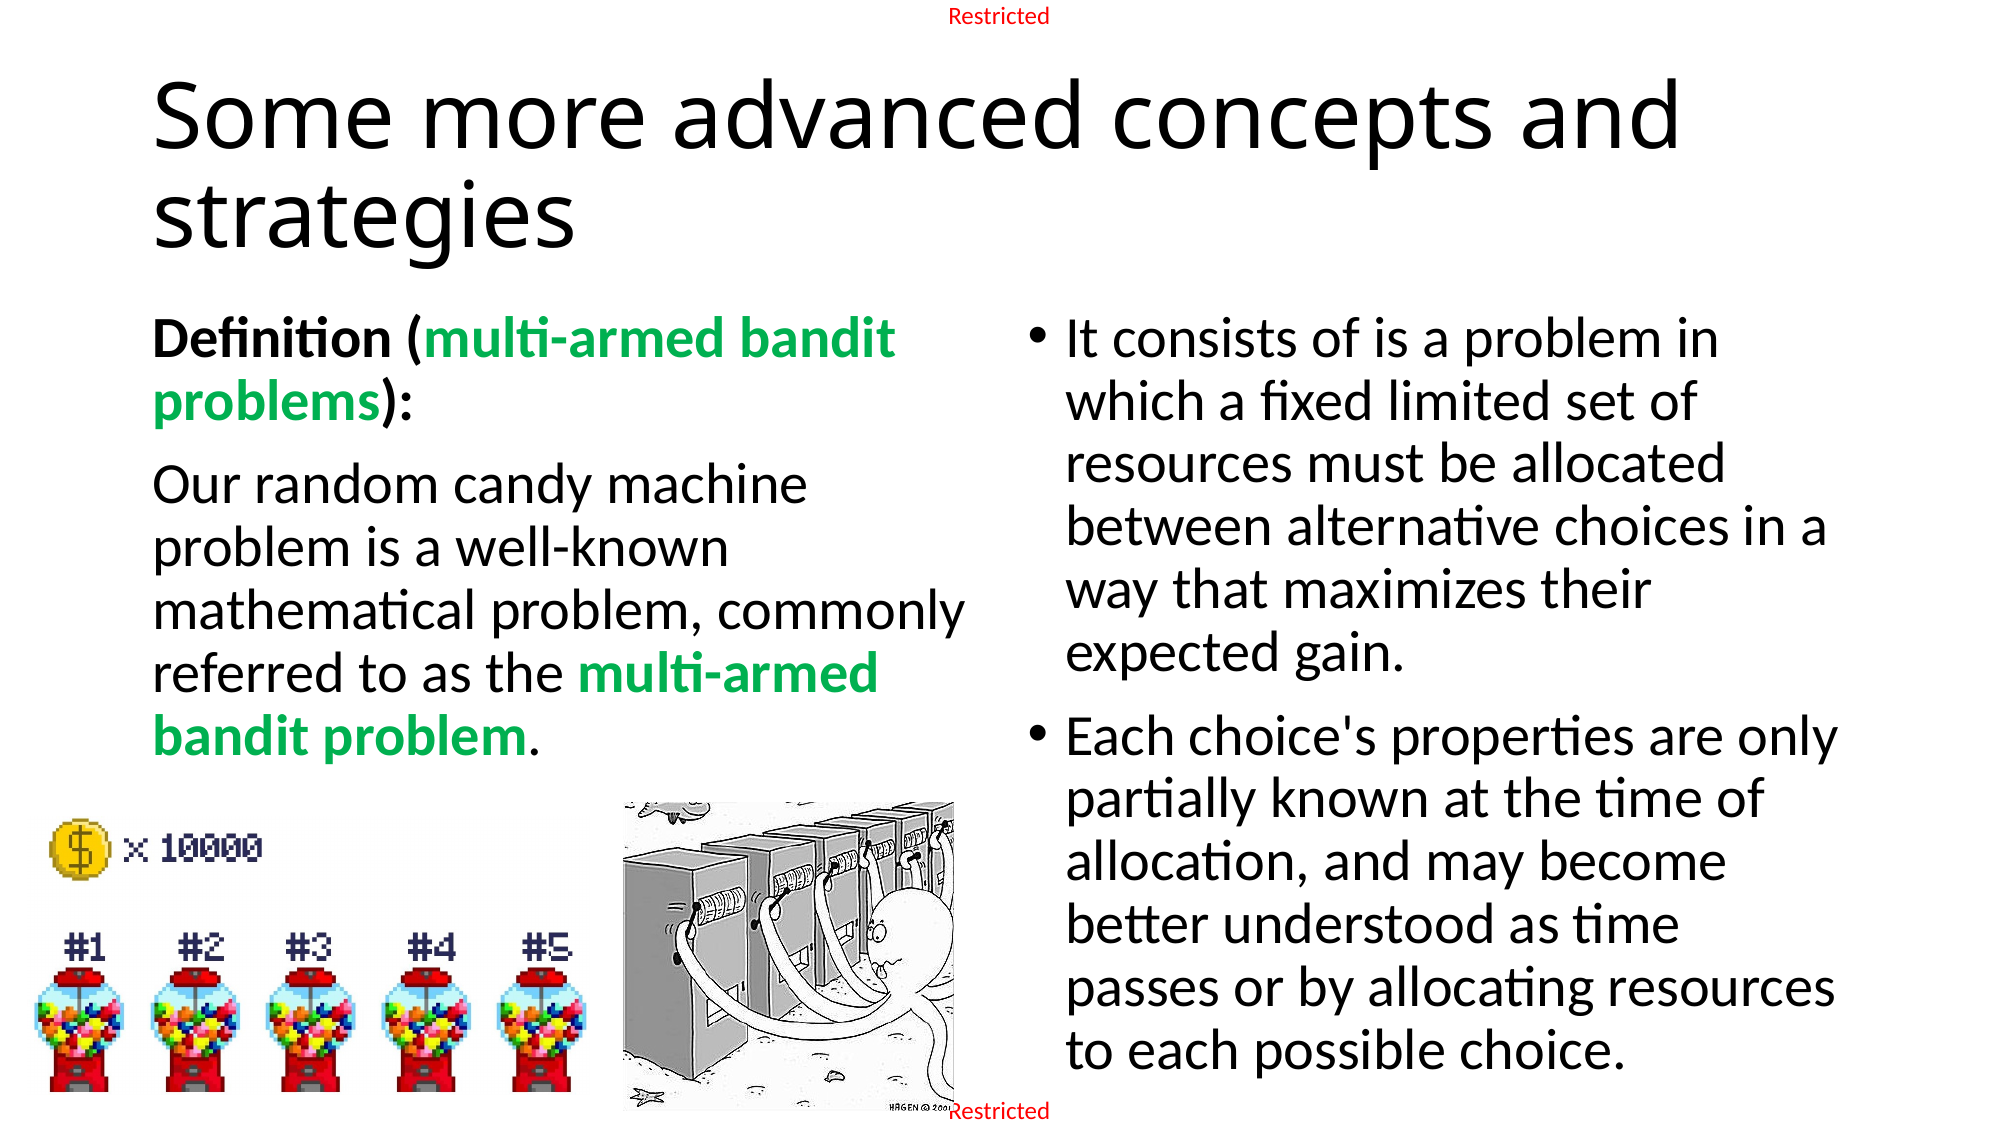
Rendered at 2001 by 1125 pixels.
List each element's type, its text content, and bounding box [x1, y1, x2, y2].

picture [27, 816, 590, 1095]
picture [623, 802, 954, 1111]
list Definition (multi-armed bandit problems): Our random candy machine problem is a well-known mathematical problem, commonly referred to as the multi-armed bandit problem. [137, 299, 988, 1014]
list It consists of is a problem in which a fixed limited set of resources must be allocated between alternative choices in a way that maximizes their expected gain. Each choice's properties are only partially known at the time of allocation, and may become better understood as time passes or by allocating resources to each possible choice. [1012, 299, 1863, 1125]
title Some more advanced concepts and strategies [137, 59, 1863, 278]
